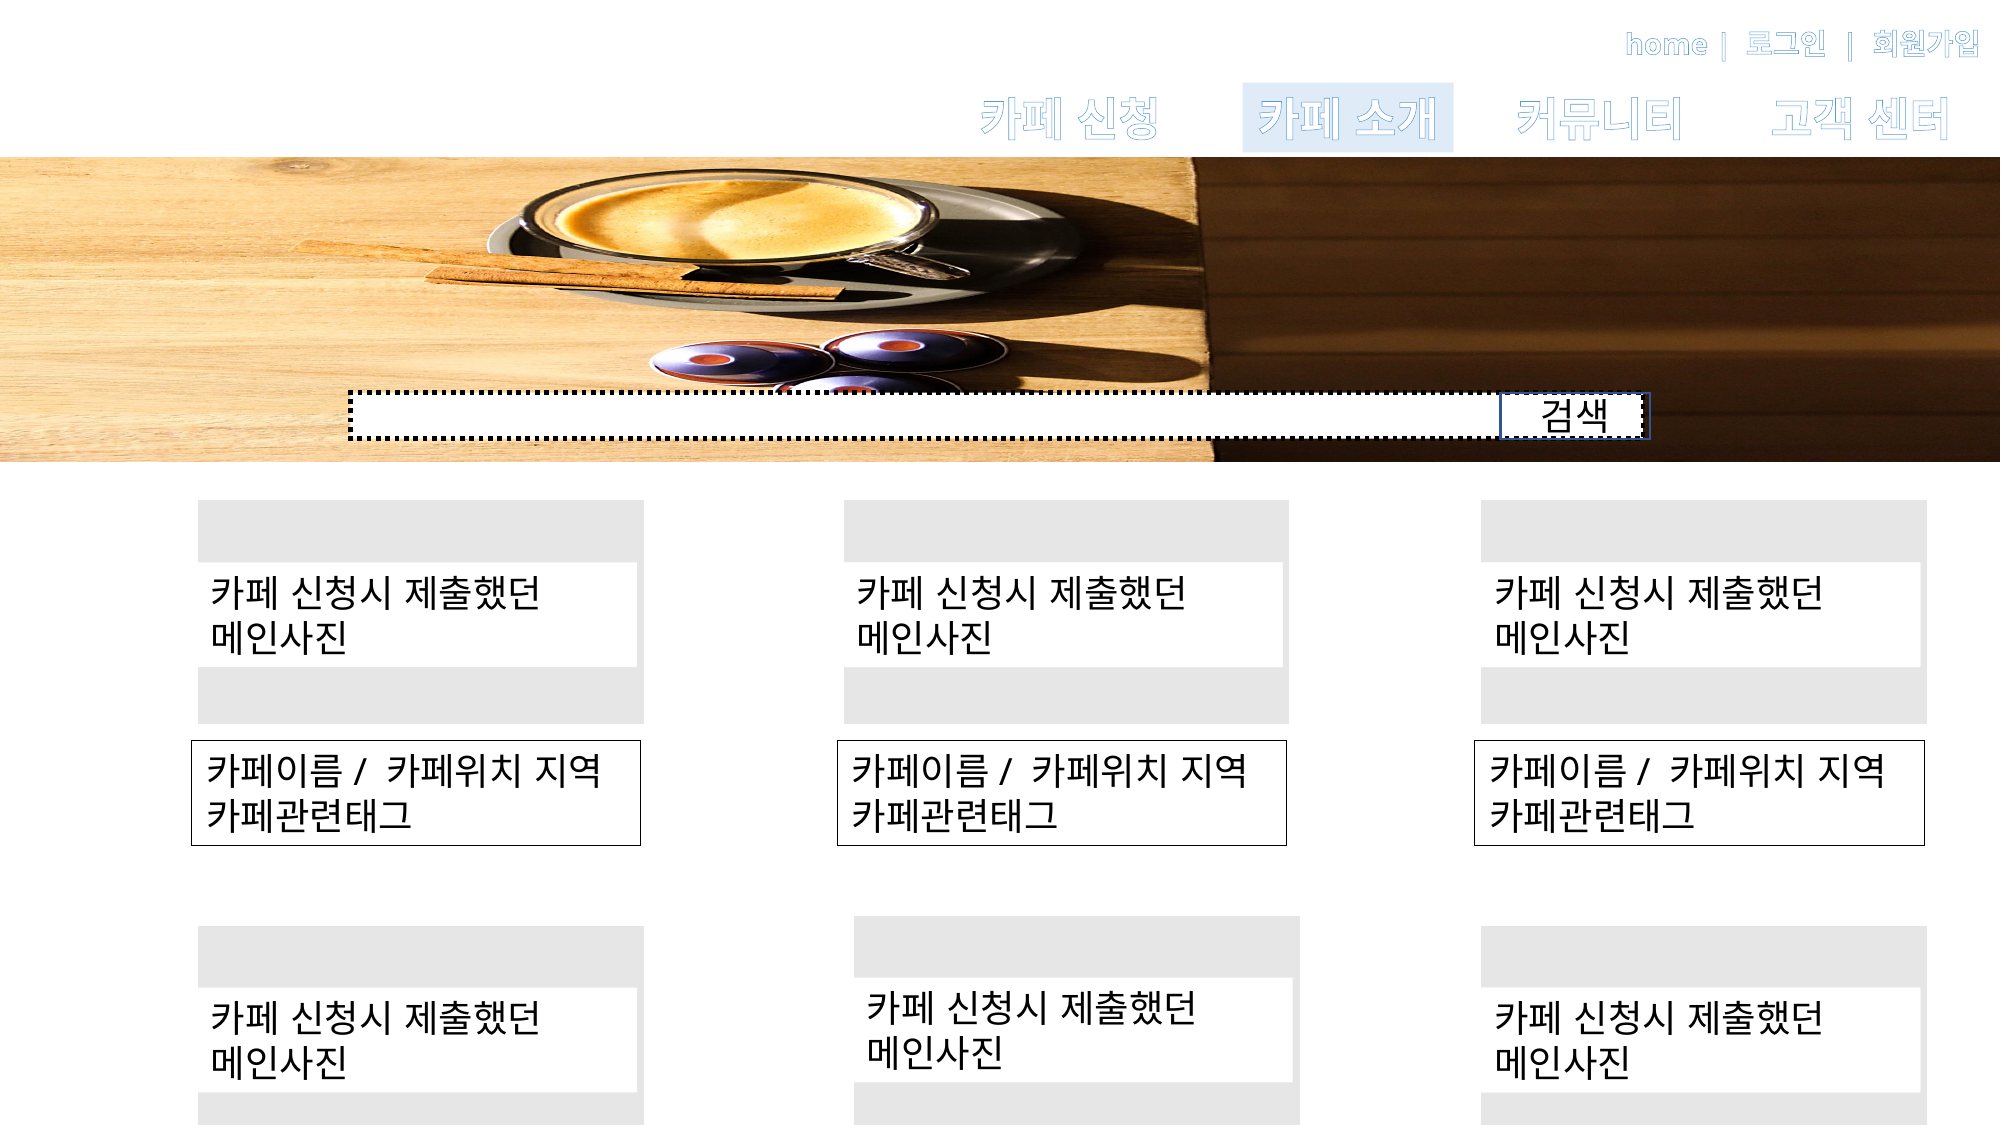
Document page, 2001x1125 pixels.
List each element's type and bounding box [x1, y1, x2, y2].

text_box [1474, 926, 1927, 1125]
text_box [847, 916, 1299, 1125]
text_box [191, 926, 643, 1125]
text_box [191, 501, 643, 847]
text_box [0, 17, 2000, 462]
text_box [1474, 501, 1927, 847]
text_box [837, 501, 1289, 847]
